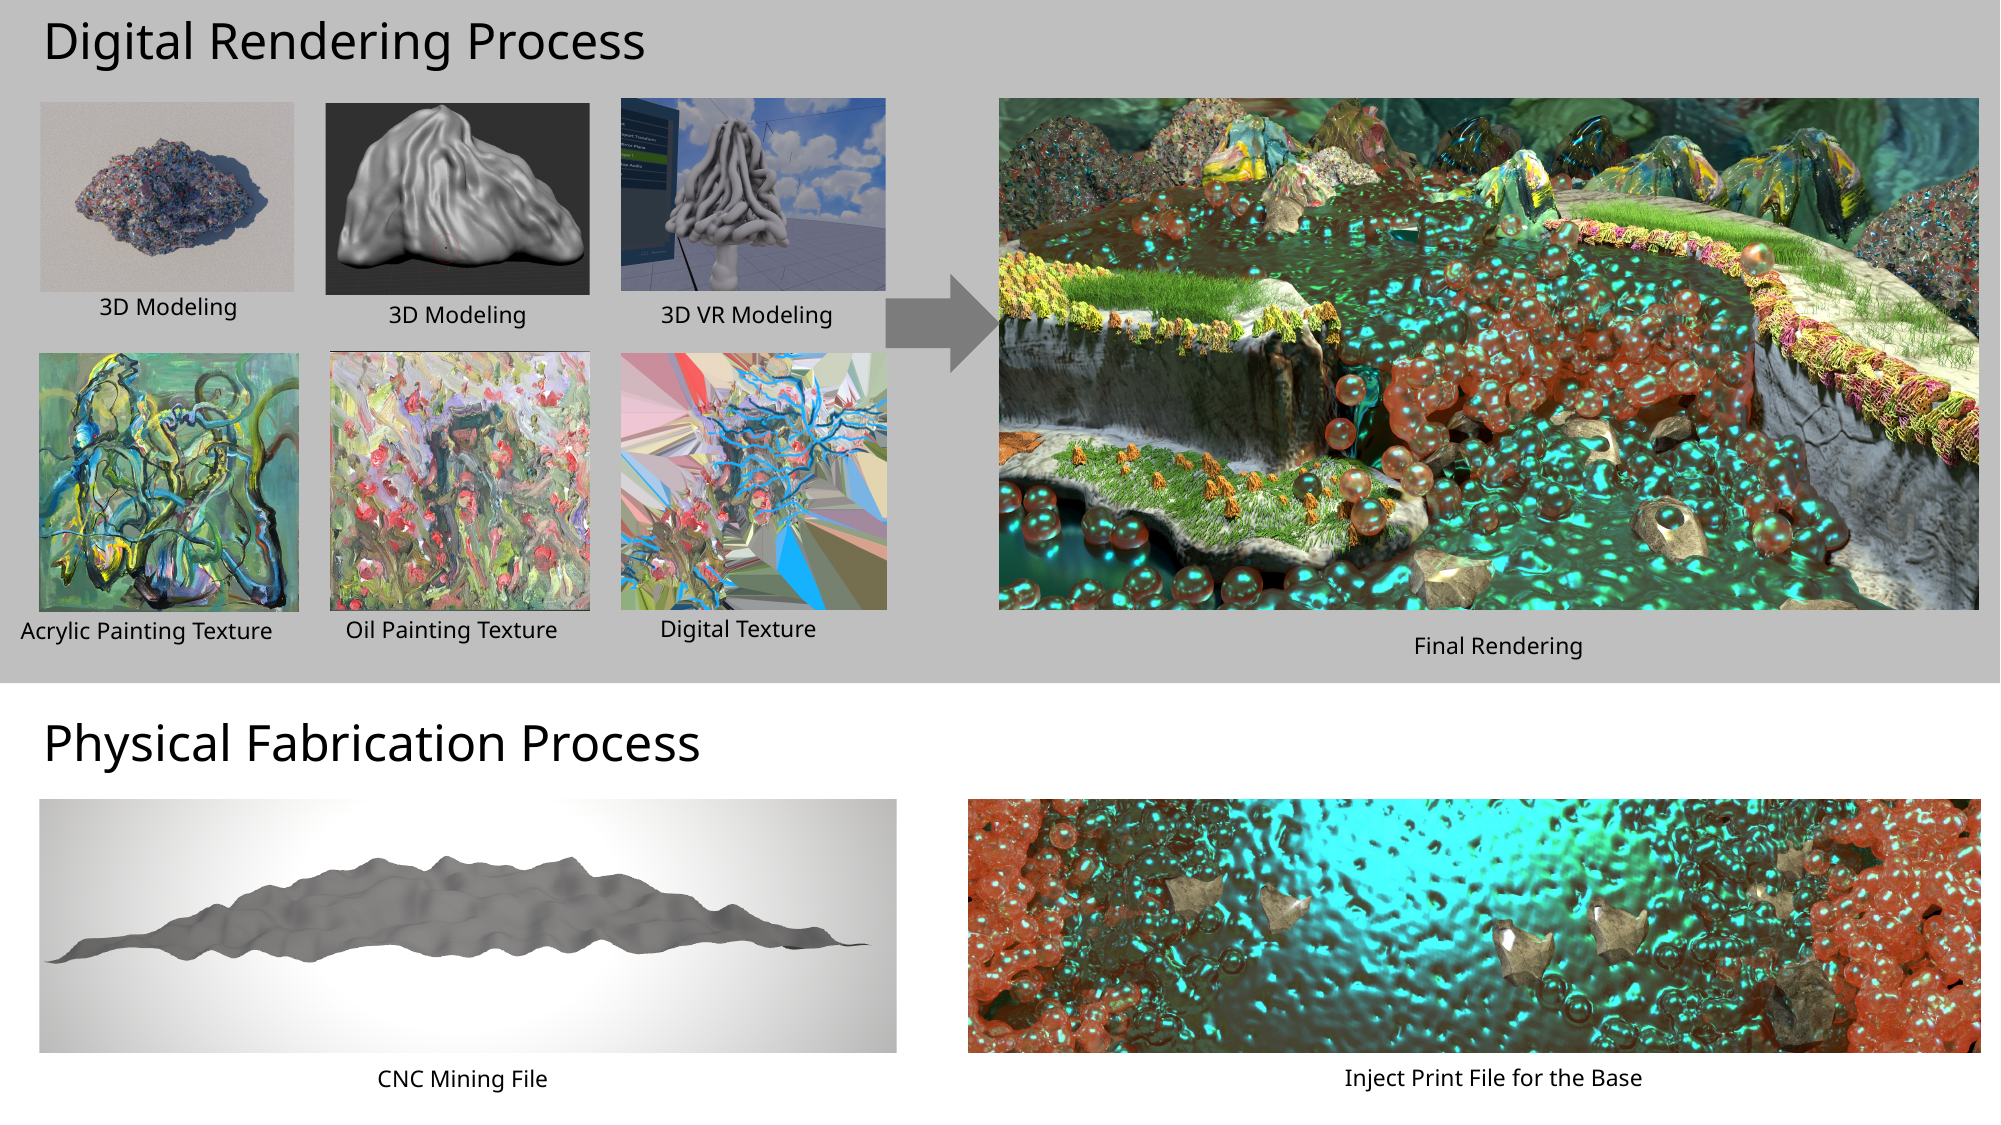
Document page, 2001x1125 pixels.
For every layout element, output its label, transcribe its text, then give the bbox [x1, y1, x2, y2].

text_box Digital Texture [645, 607, 971, 650]
picture [968, 799, 1981, 1053]
picture [40, 102, 295, 292]
picture [325, 103, 590, 295]
text_box Final Rendering [1399, 624, 1652, 667]
text_box Inject Print File for the Base [1330, 1055, 1721, 1098]
picture [39, 799, 897, 1053]
picture [621, 353, 887, 610]
text_box [0, 0, 2000, 684]
picture [39, 353, 299, 613]
text_box 3D Modeling [374, 295, 559, 336]
picture [999, 98, 1979, 610]
text_box Physical Fabrication Process [28, 703, 876, 779]
text_box Acrylic Painting Texture [5, 609, 332, 652]
picture [330, 351, 590, 611]
text_box CNC Mining File [362, 1056, 670, 1100]
text_box [884, 271, 999, 376]
picture [620, 98, 886, 291]
text_box 3D Modeling [84, 284, 302, 327]
text_box 3D VR Modeling [646, 293, 865, 336]
text_box Digital Rendering Process [28, 1, 876, 77]
text_box Oil Painting Texture [330, 608, 657, 651]
